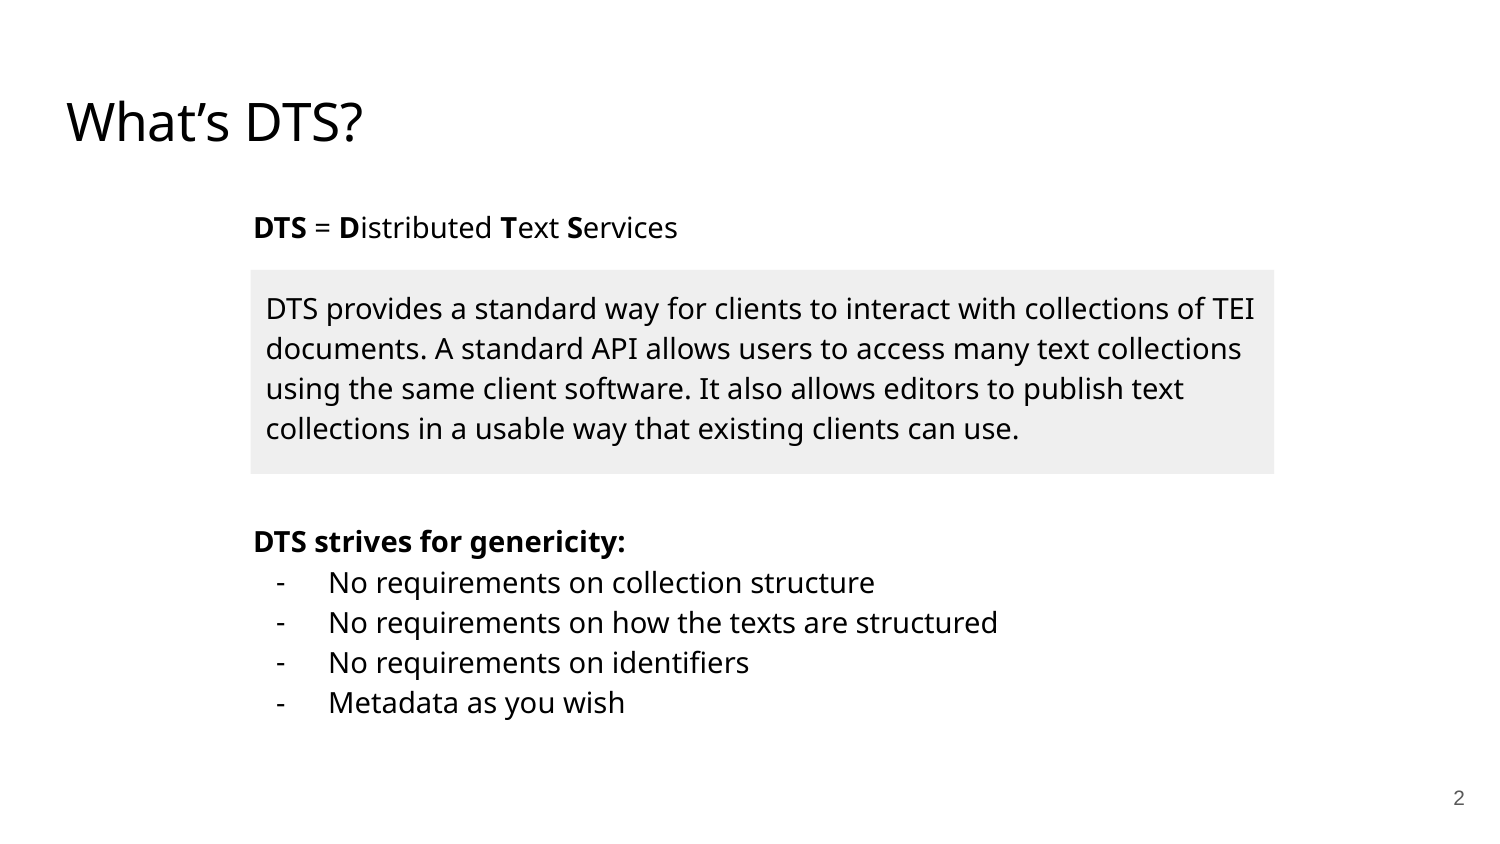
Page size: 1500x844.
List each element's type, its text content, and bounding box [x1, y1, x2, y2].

text_box DTS = Distributed Text Services [238, 189, 1262, 275]
text_box DTS strives for genericity: No requirements on collection structure No requirements on how the texts are structured No requirements on identifiers Metadata as you wish [238, 503, 1262, 743]
title What’s DTS? [51, 72, 1232, 167]
slide_number ‹#› [1389, 764, 1480, 830]
text_box DTS provides a standard way for clients to interact with collections of TEI documents. A standard API allows users to access many text collections using the same client software. It also allows editors to publish text collections in a usable way that existing clients can use. [250, 269, 1275, 474]
